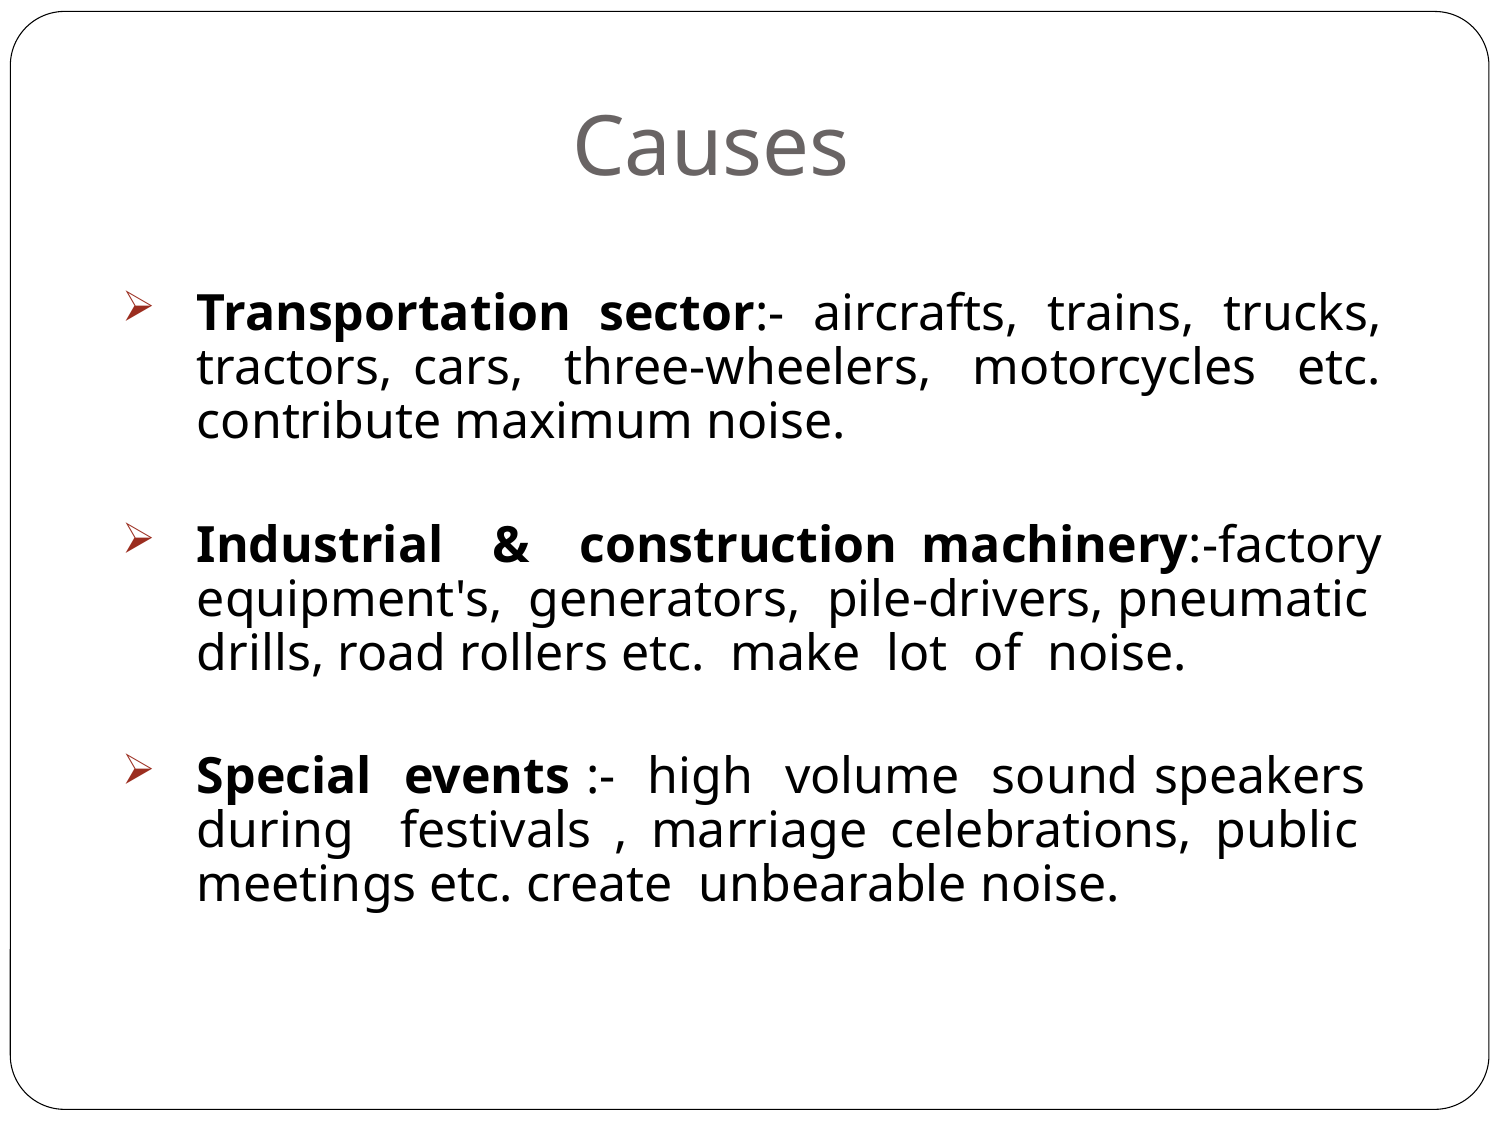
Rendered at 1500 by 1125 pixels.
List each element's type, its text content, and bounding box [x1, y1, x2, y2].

subtitle Transportation sector:- aircrafts, trains, trucks, tractors, cars, three-wheelers, motorcycles etc. contribute maximum noise. Industrial & construction machinery:-factory equipment's, generators, pile-drivers, pneumatic drills, road rollers etc. make lot of noise. Special events :- high volume sound speakers during festivals , marriage celebrations, public meetings etc. create unbearable noise. [46, 207, 1398, 951]
title Causes [224, 62, 1220, 207]
